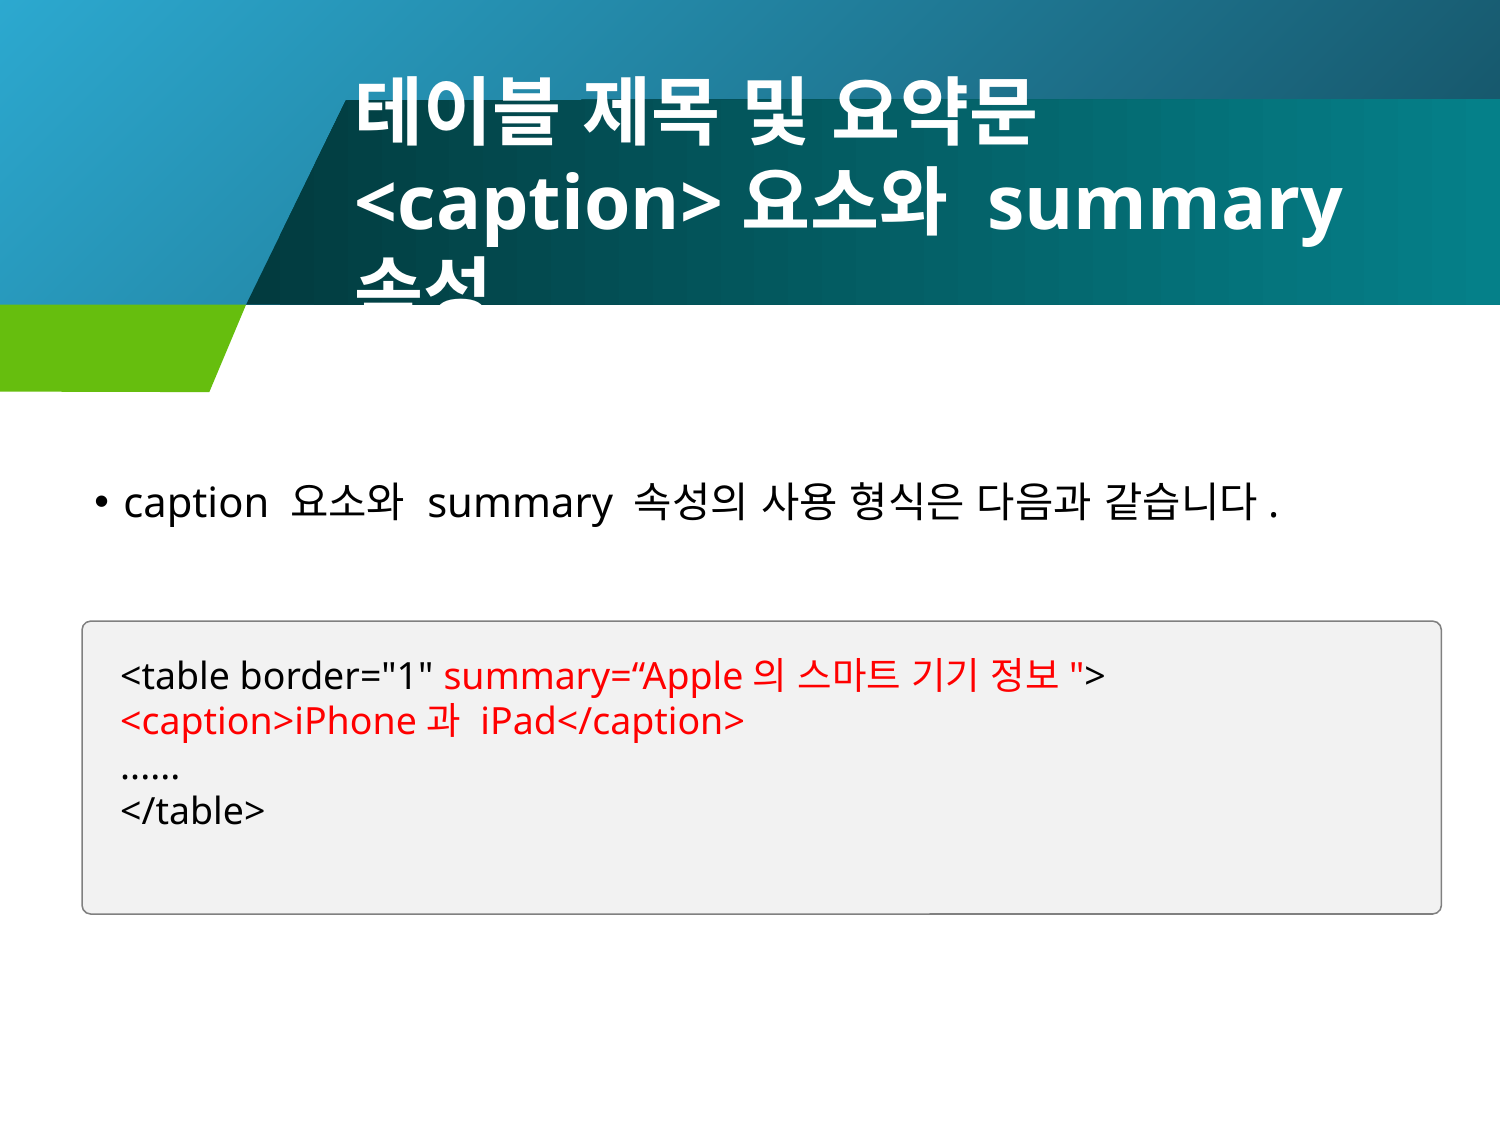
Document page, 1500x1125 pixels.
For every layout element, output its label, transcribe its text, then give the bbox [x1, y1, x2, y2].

text_box caption 요소와 summary 속성의 사용 형식은 다음과 같습니다. [79, 468, 1430, 598]
text_box [0, 304, 246, 393]
text_box [343, 98, 1500, 105]
text_box [0, 0, 1500, 304]
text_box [81, 620, 1454, 915]
title 테이블 제목 및 요약문 <caption>요소와 summary속성 [339, 105, 1500, 294]
text_box [246, 114, 1500, 305]
